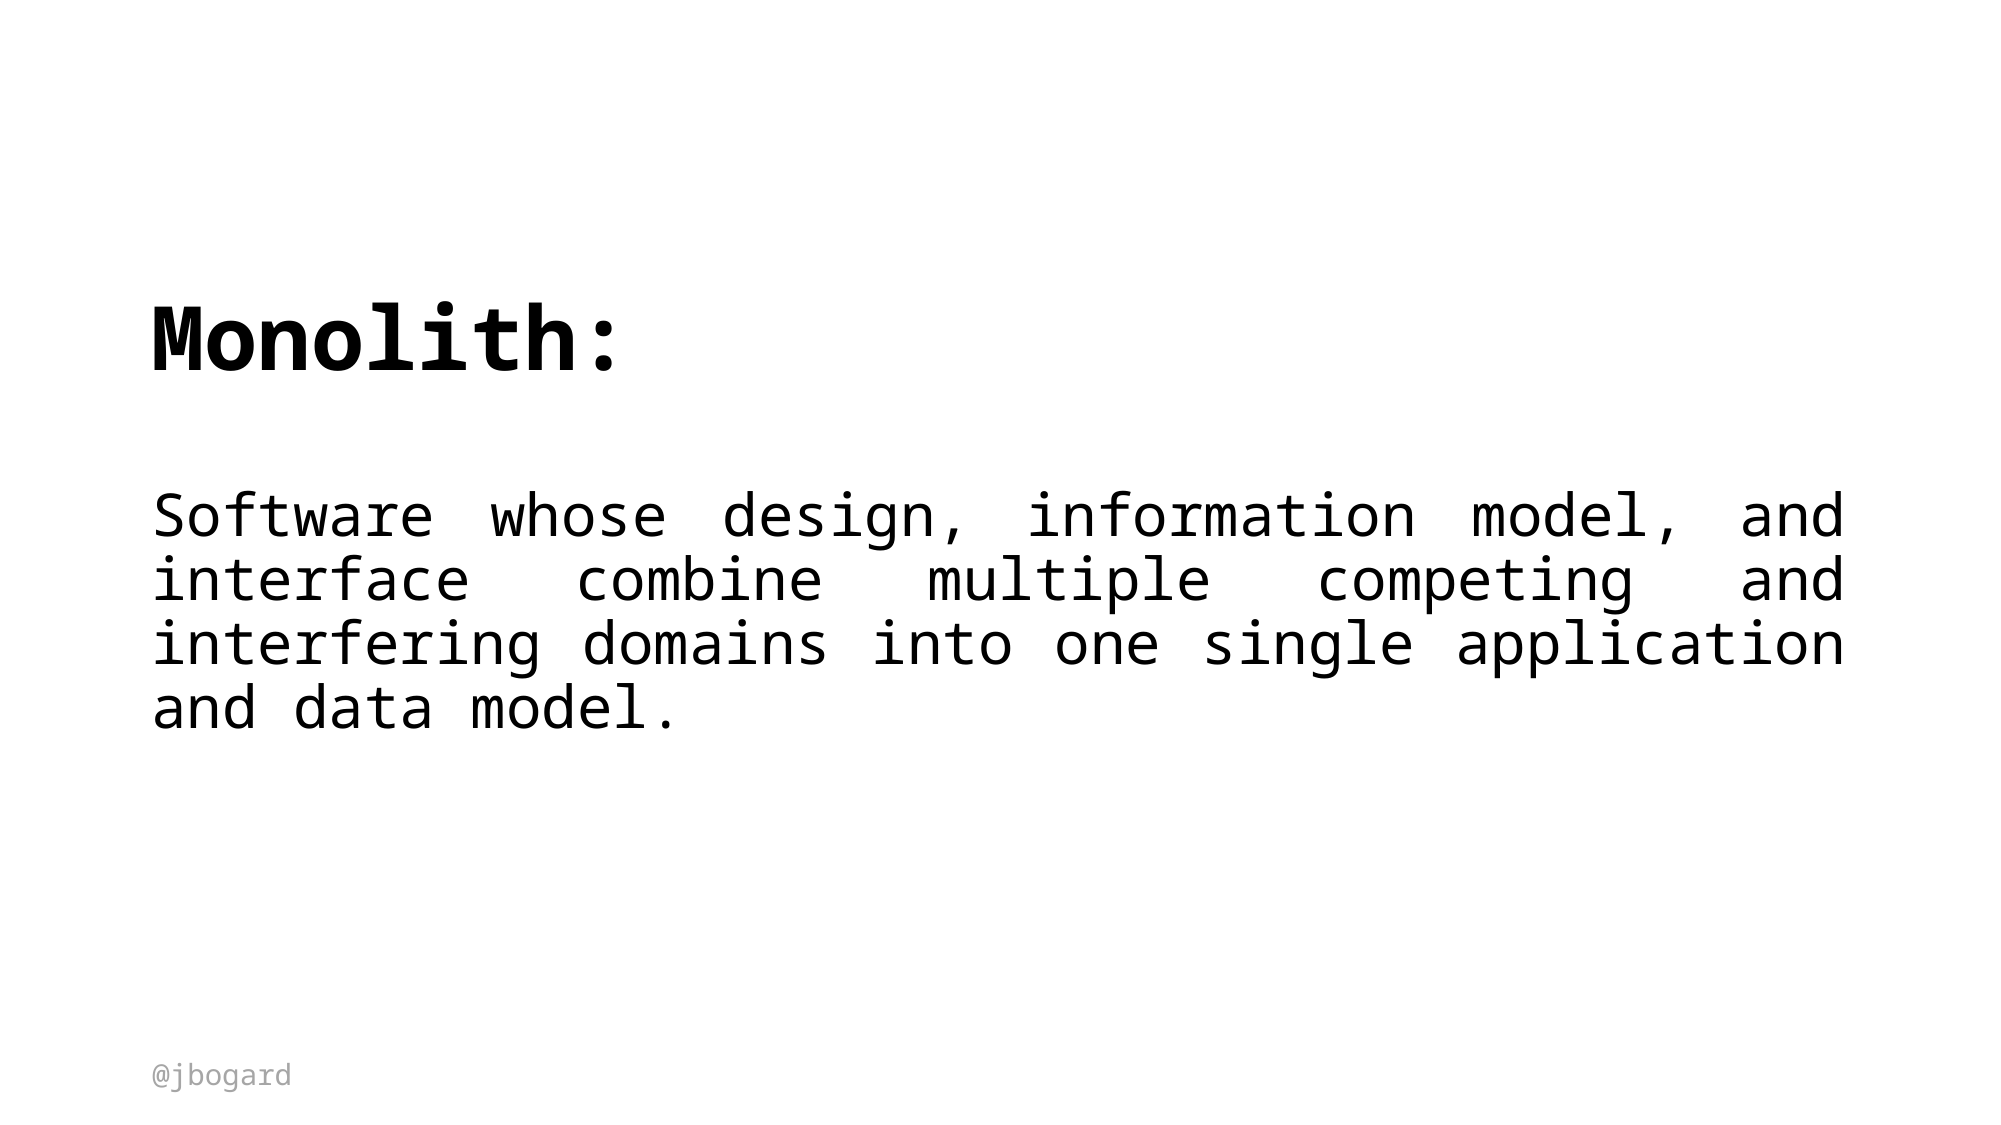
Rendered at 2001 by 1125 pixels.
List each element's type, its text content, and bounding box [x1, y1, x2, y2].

title Monolith: Software whose design, information model, and interface combine multiple competing and interfering domains into one single application and data model. [136, 280, 1862, 749]
